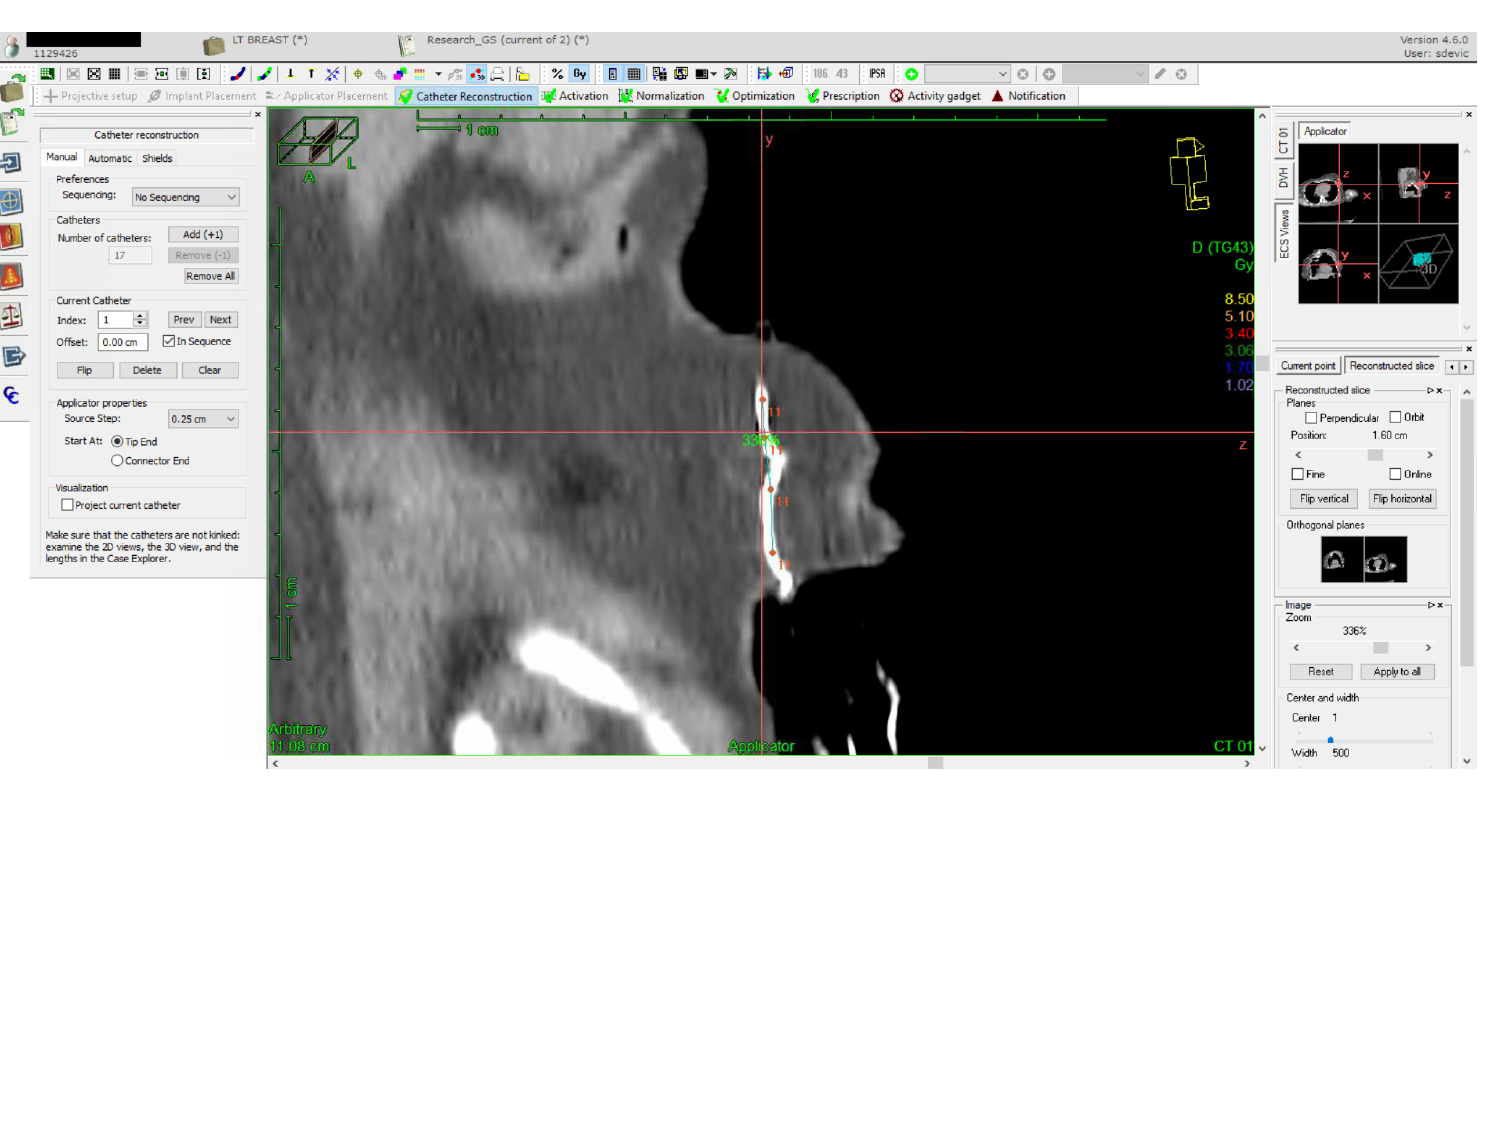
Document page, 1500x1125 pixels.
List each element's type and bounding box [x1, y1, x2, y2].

picture [0, 32, 1477, 770]
